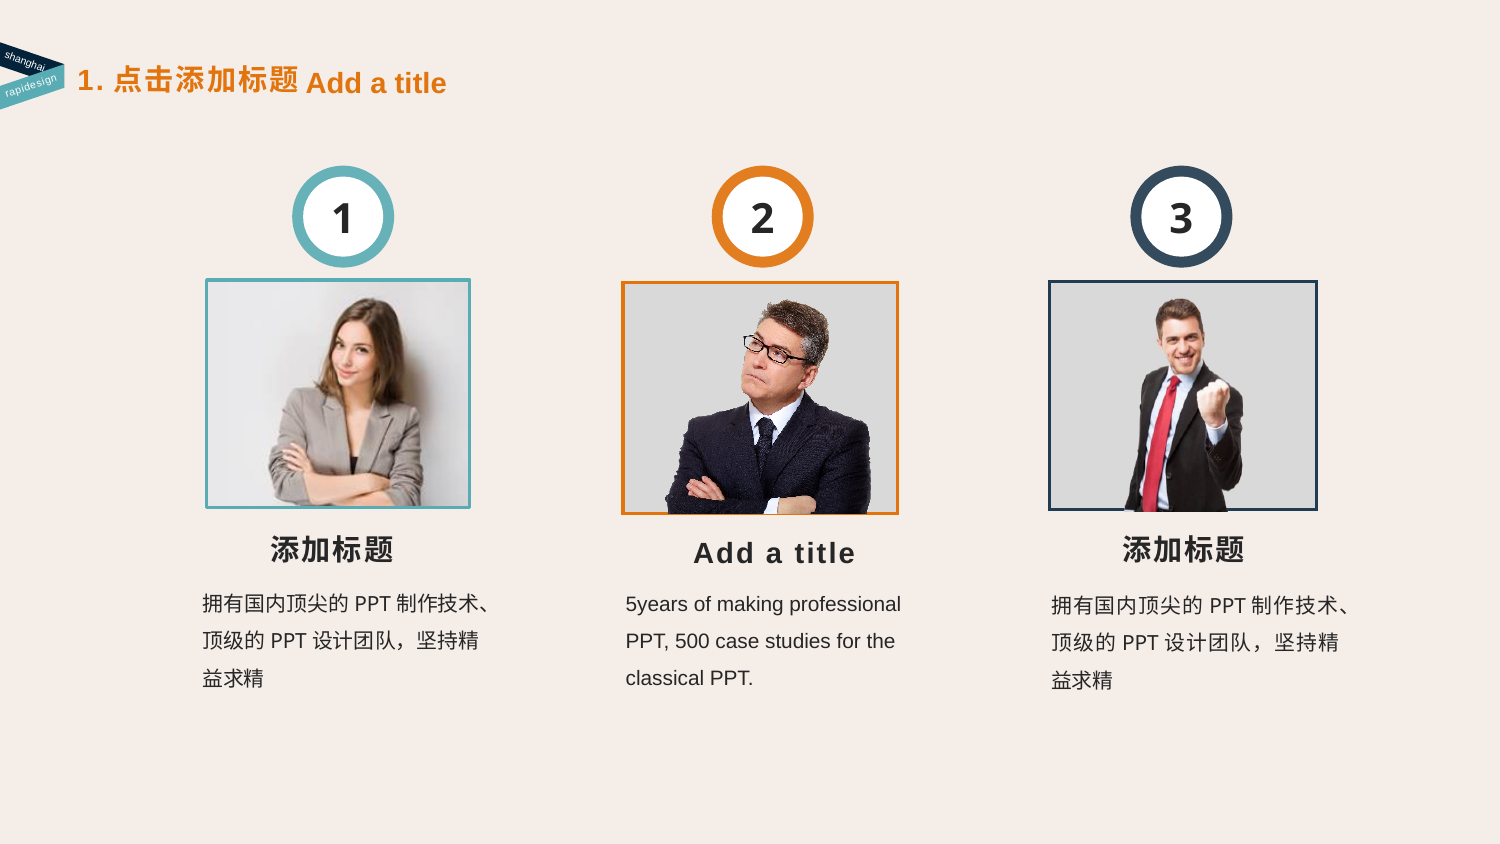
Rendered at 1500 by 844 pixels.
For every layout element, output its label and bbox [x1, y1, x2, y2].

text_box [0, 43, 66, 108]
text_box [1036, 165, 1354, 702]
text_box [187, 165, 495, 700]
text_box [64, 53, 463, 108]
text_box [610, 165, 936, 700]
text_box [0, 37, 16, 43]
